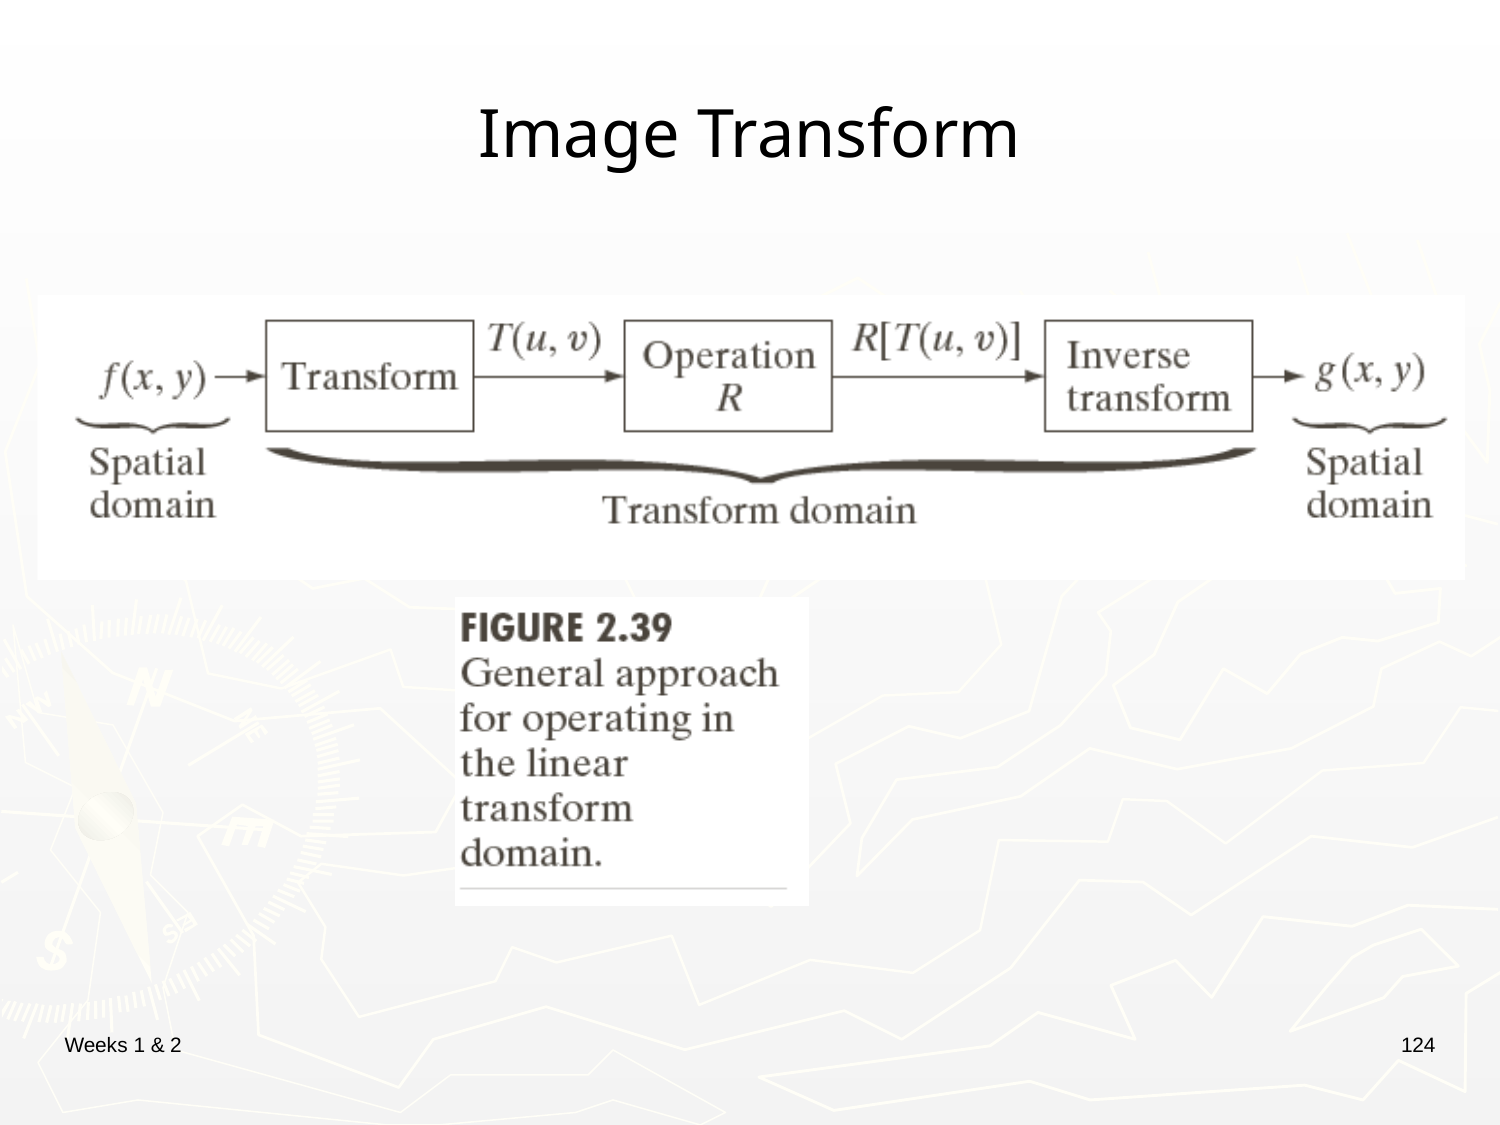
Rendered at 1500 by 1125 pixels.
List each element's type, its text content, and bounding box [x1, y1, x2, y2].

title Image Transform [49, 37, 1451, 225]
picture [455, 597, 809, 906]
slide_number Weeks 1 & 2 [49, 1024, 425, 1103]
slide_number 124 [1074, 1024, 1451, 1103]
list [37, 295, 1465, 580]
